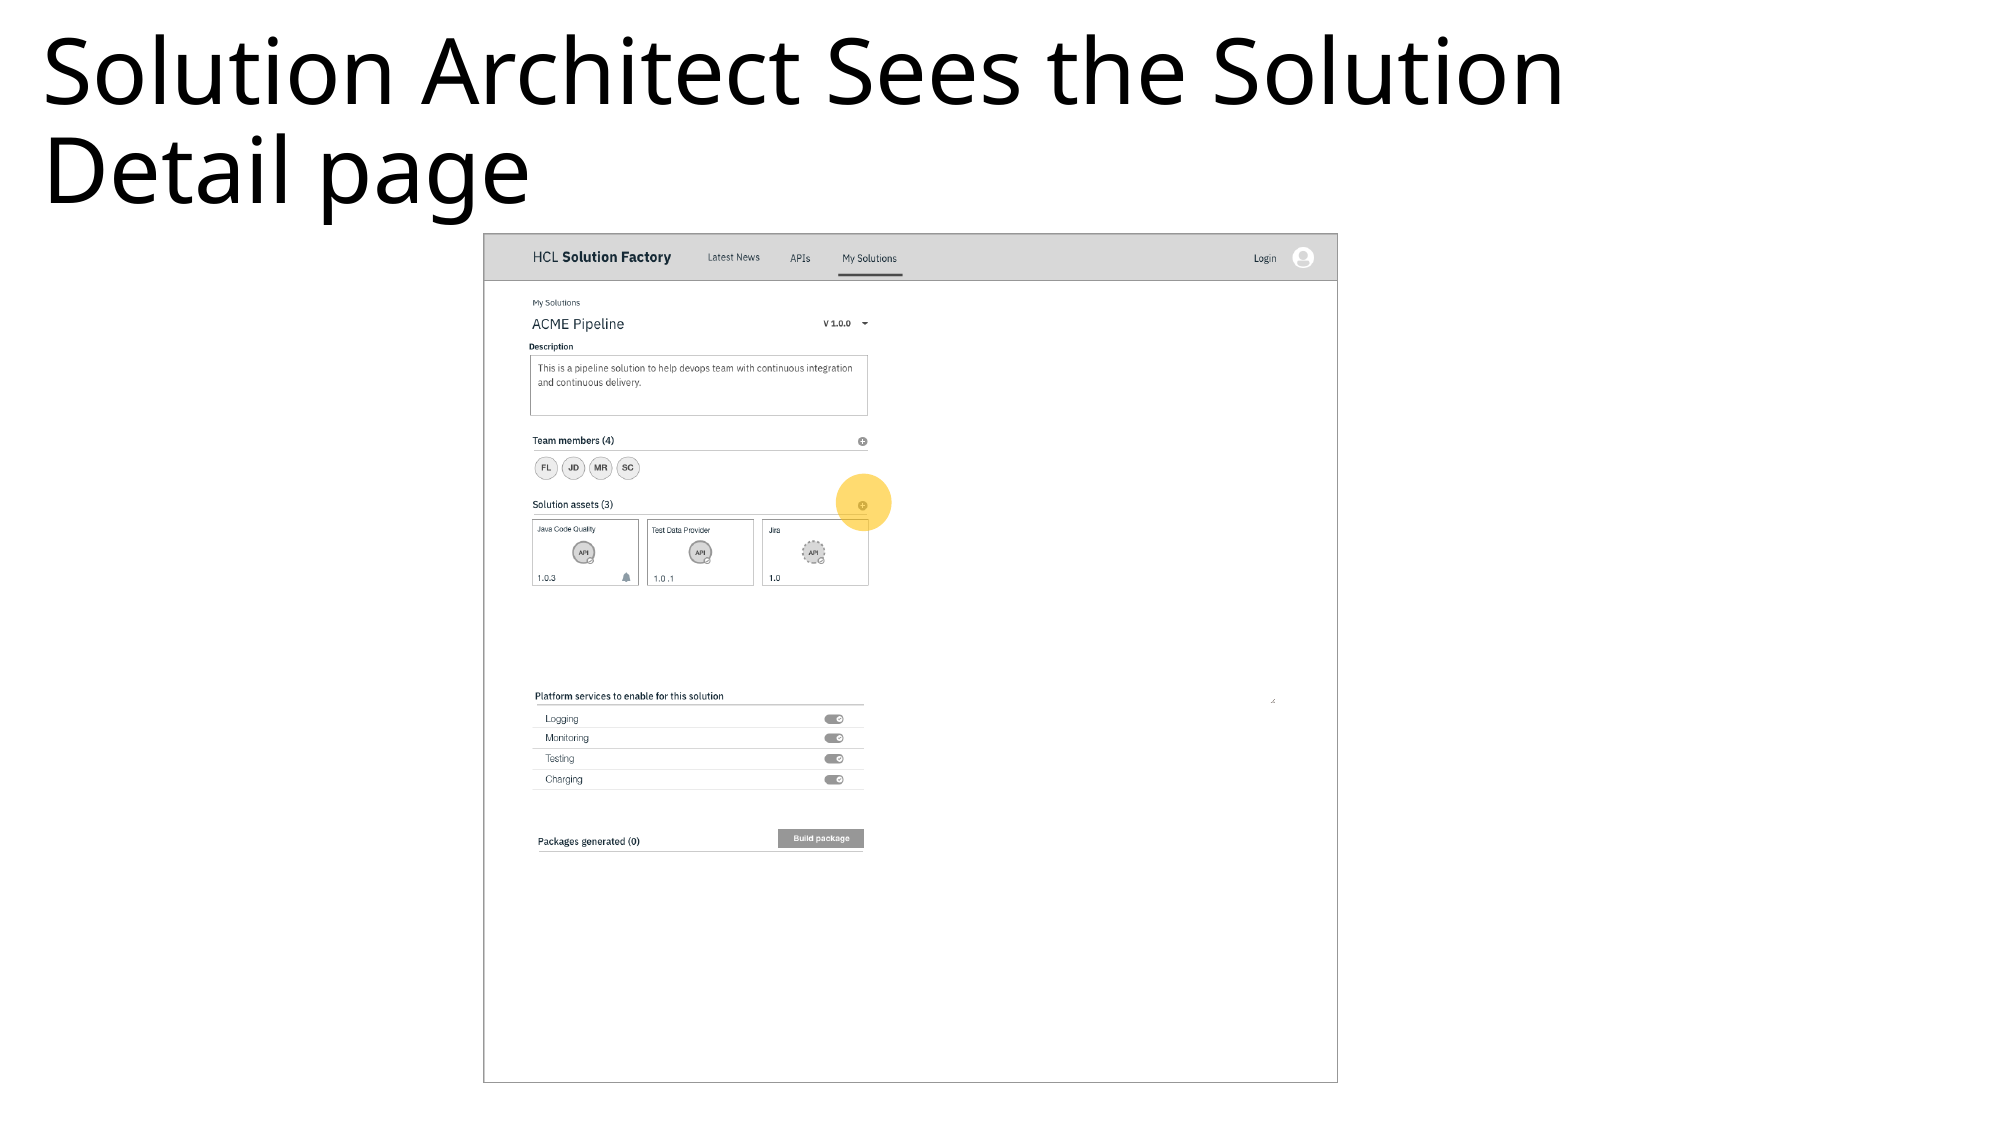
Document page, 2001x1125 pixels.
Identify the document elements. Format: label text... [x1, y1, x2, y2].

title Solution Architect Sees the Solution Detail page [27, 15, 1858, 234]
picture [483, 233, 1338, 1083]
